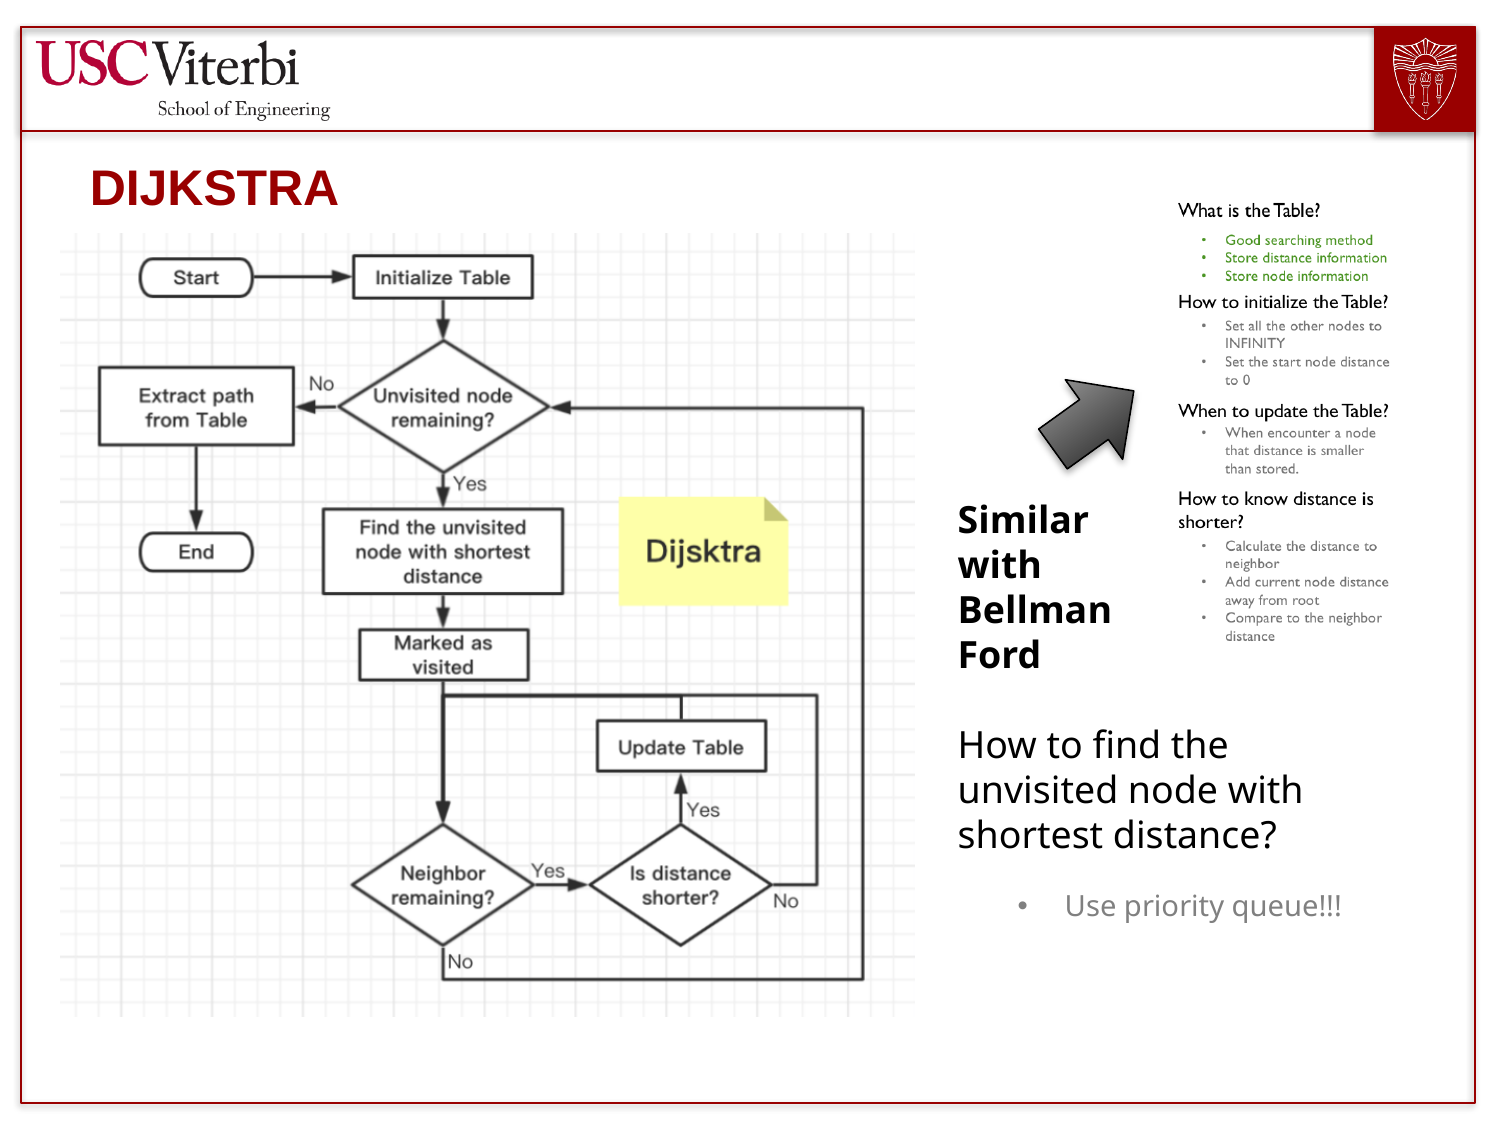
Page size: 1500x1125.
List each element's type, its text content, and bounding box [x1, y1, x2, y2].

title DIJKSTRA [75, 148, 1425, 234]
text_box Similar with Bellman Ford [942, 488, 1163, 684]
picture [59, 233, 916, 1017]
text_box How to find the unvisited node with shortest distance? [942, 713, 1406, 864]
text_box Use priority queue!!! [1002, 879, 1406, 930]
picture [1148, 190, 1433, 665]
text_box [1038, 378, 1135, 470]
